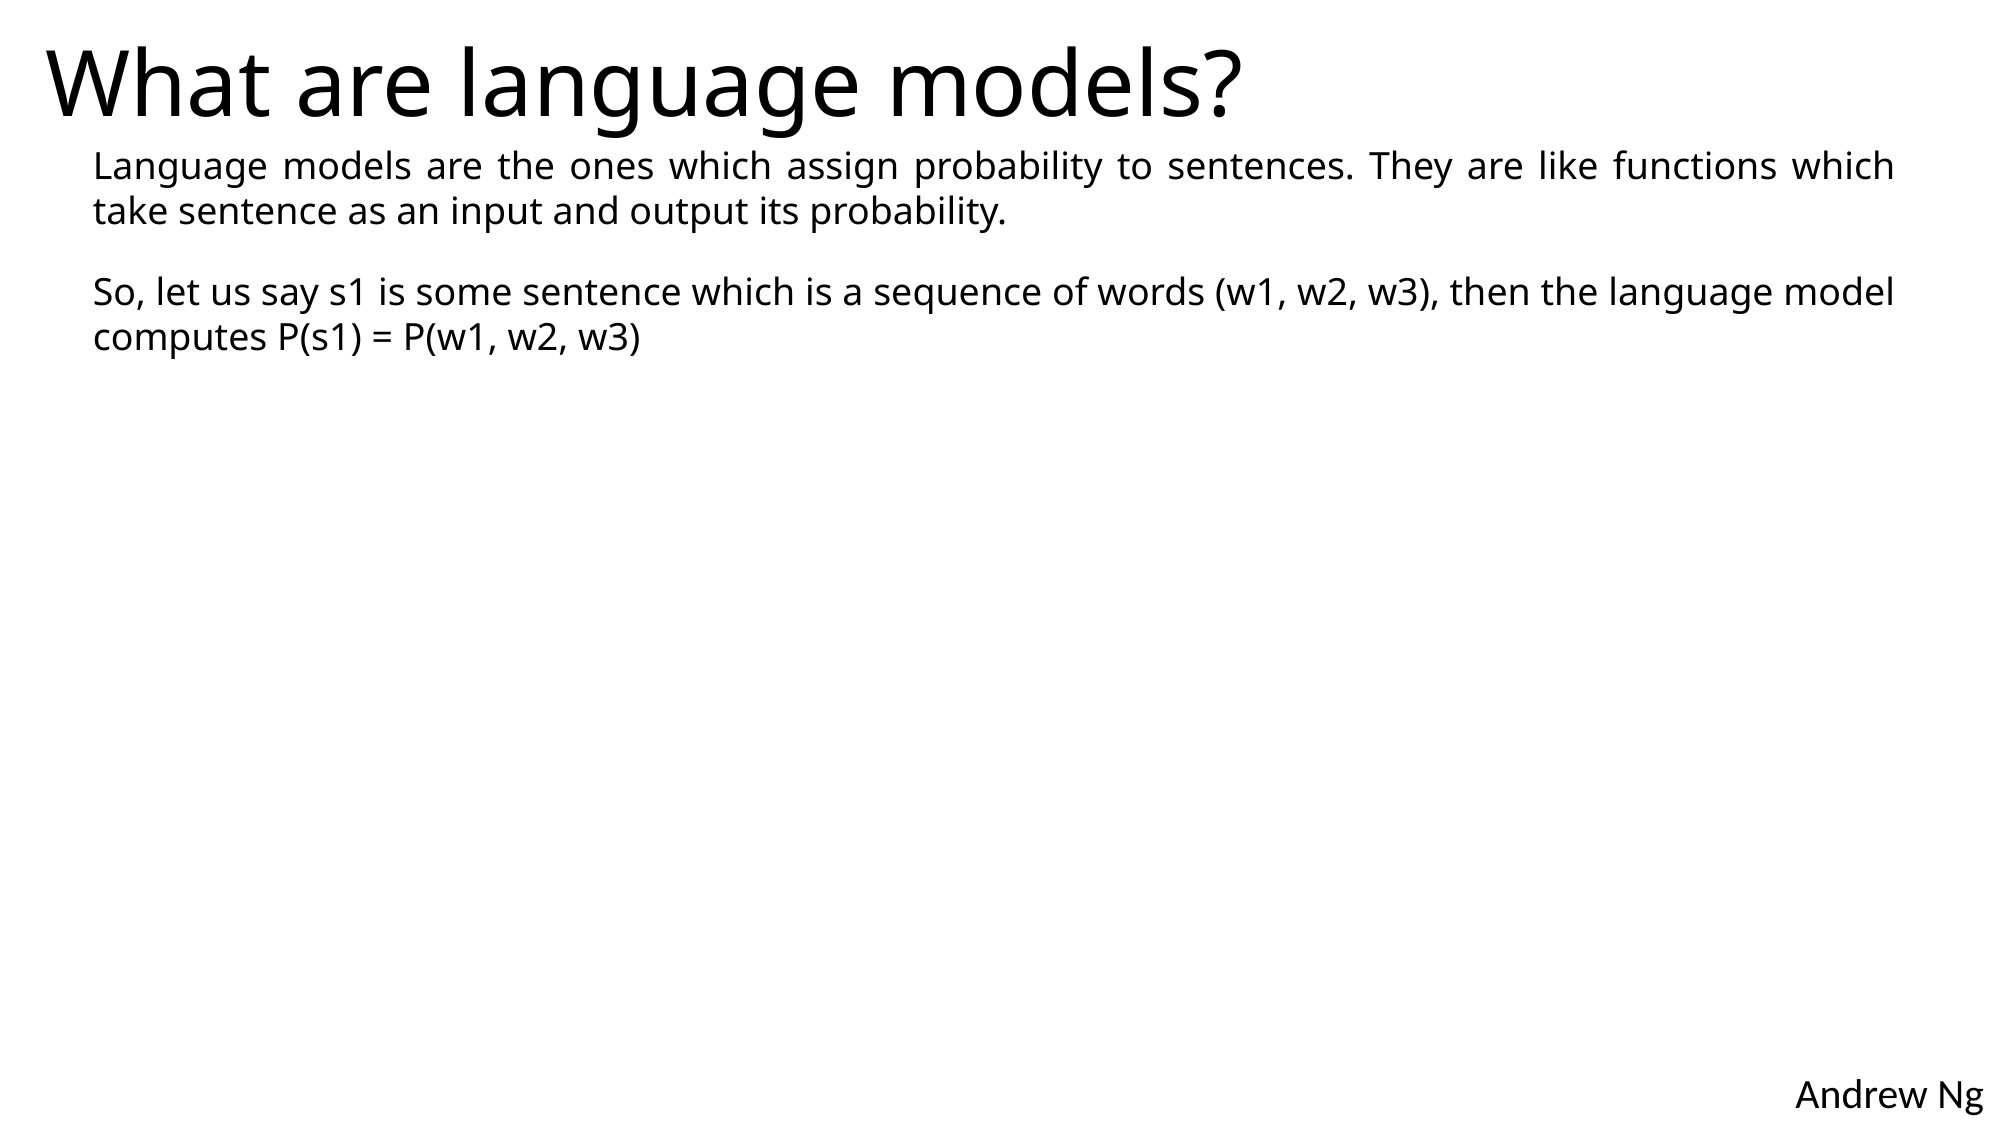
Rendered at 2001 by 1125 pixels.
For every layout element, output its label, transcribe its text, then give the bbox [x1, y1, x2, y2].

text_box Language models are the ones which assign probability to sentences. They are like functions which take sentence as an input and output its probability. So, let us say s1 is some sentence which is a sequence of words (w1, w2, w3), then the language model computes P(s1) = P(w1, w2, w3) [78, 135, 1912, 400]
title What are language models? [30, 29, 2000, 248]
